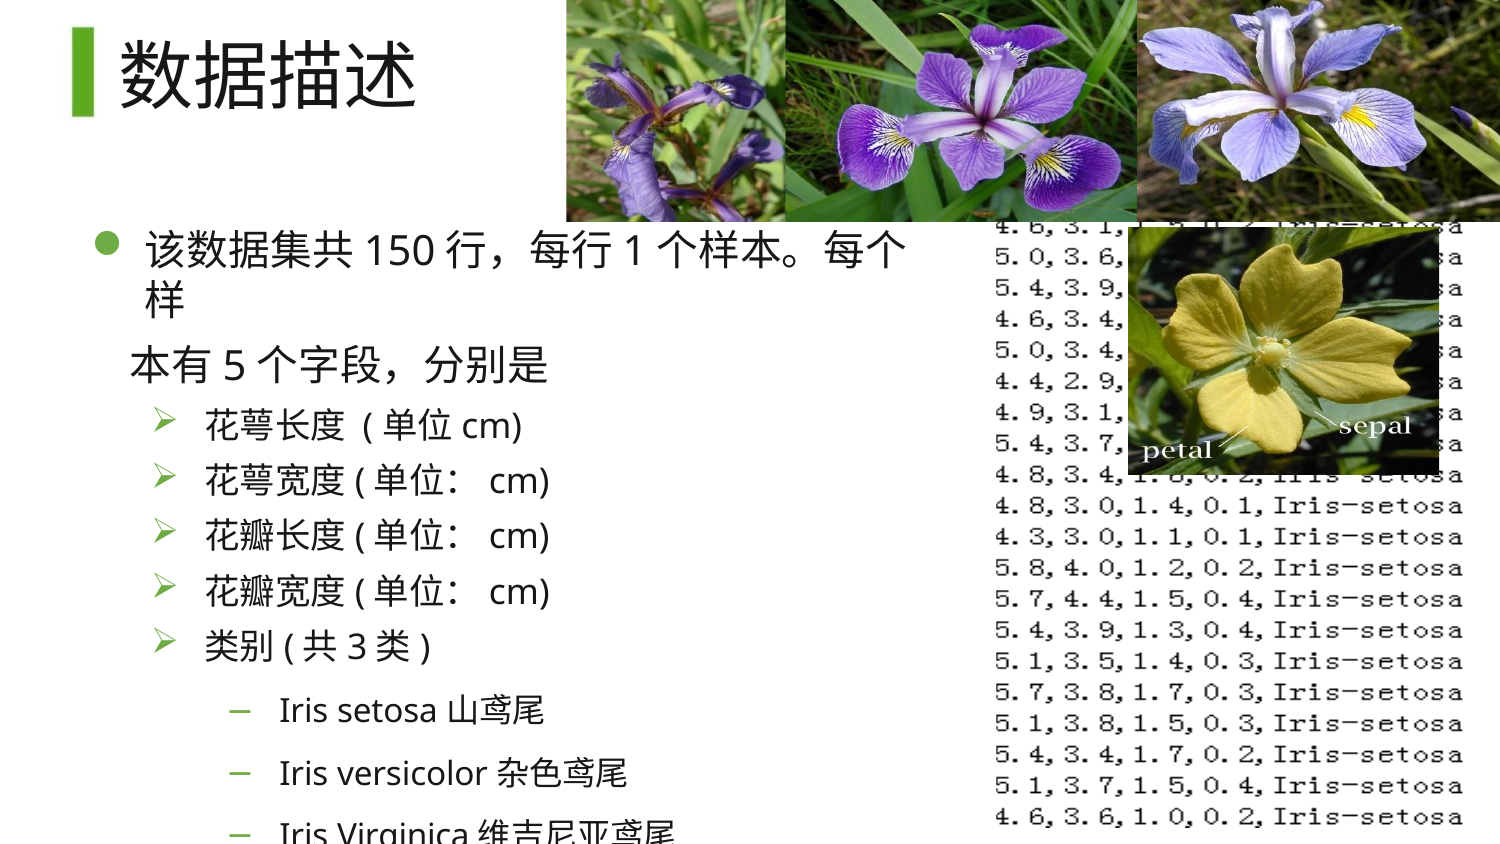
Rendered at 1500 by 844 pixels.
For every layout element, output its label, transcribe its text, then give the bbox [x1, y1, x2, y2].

text_box 该数据集共150行，每行1个样本。每个样 本有5个字段，分别是 花萼长度 (单位cm) 花萼宽度(单位：cm) 花瓣长度(单位：cm) 花瓣宽度(单位：cm) 类别(共3类) Iris setosa山鸢尾 Iris versicolor杂色鸢尾 Iris Virginica维吉尼亚鸢尾 [89, 207, 913, 844]
text_box [566, 0, 1137, 222]
title 数据描述 [116, 26, 421, 170]
text_box [1137, 0, 1500, 222]
text_box [1128, 227, 1440, 475]
picture [62, 23, 104, 121]
text_box [996, 222, 1463, 828]
